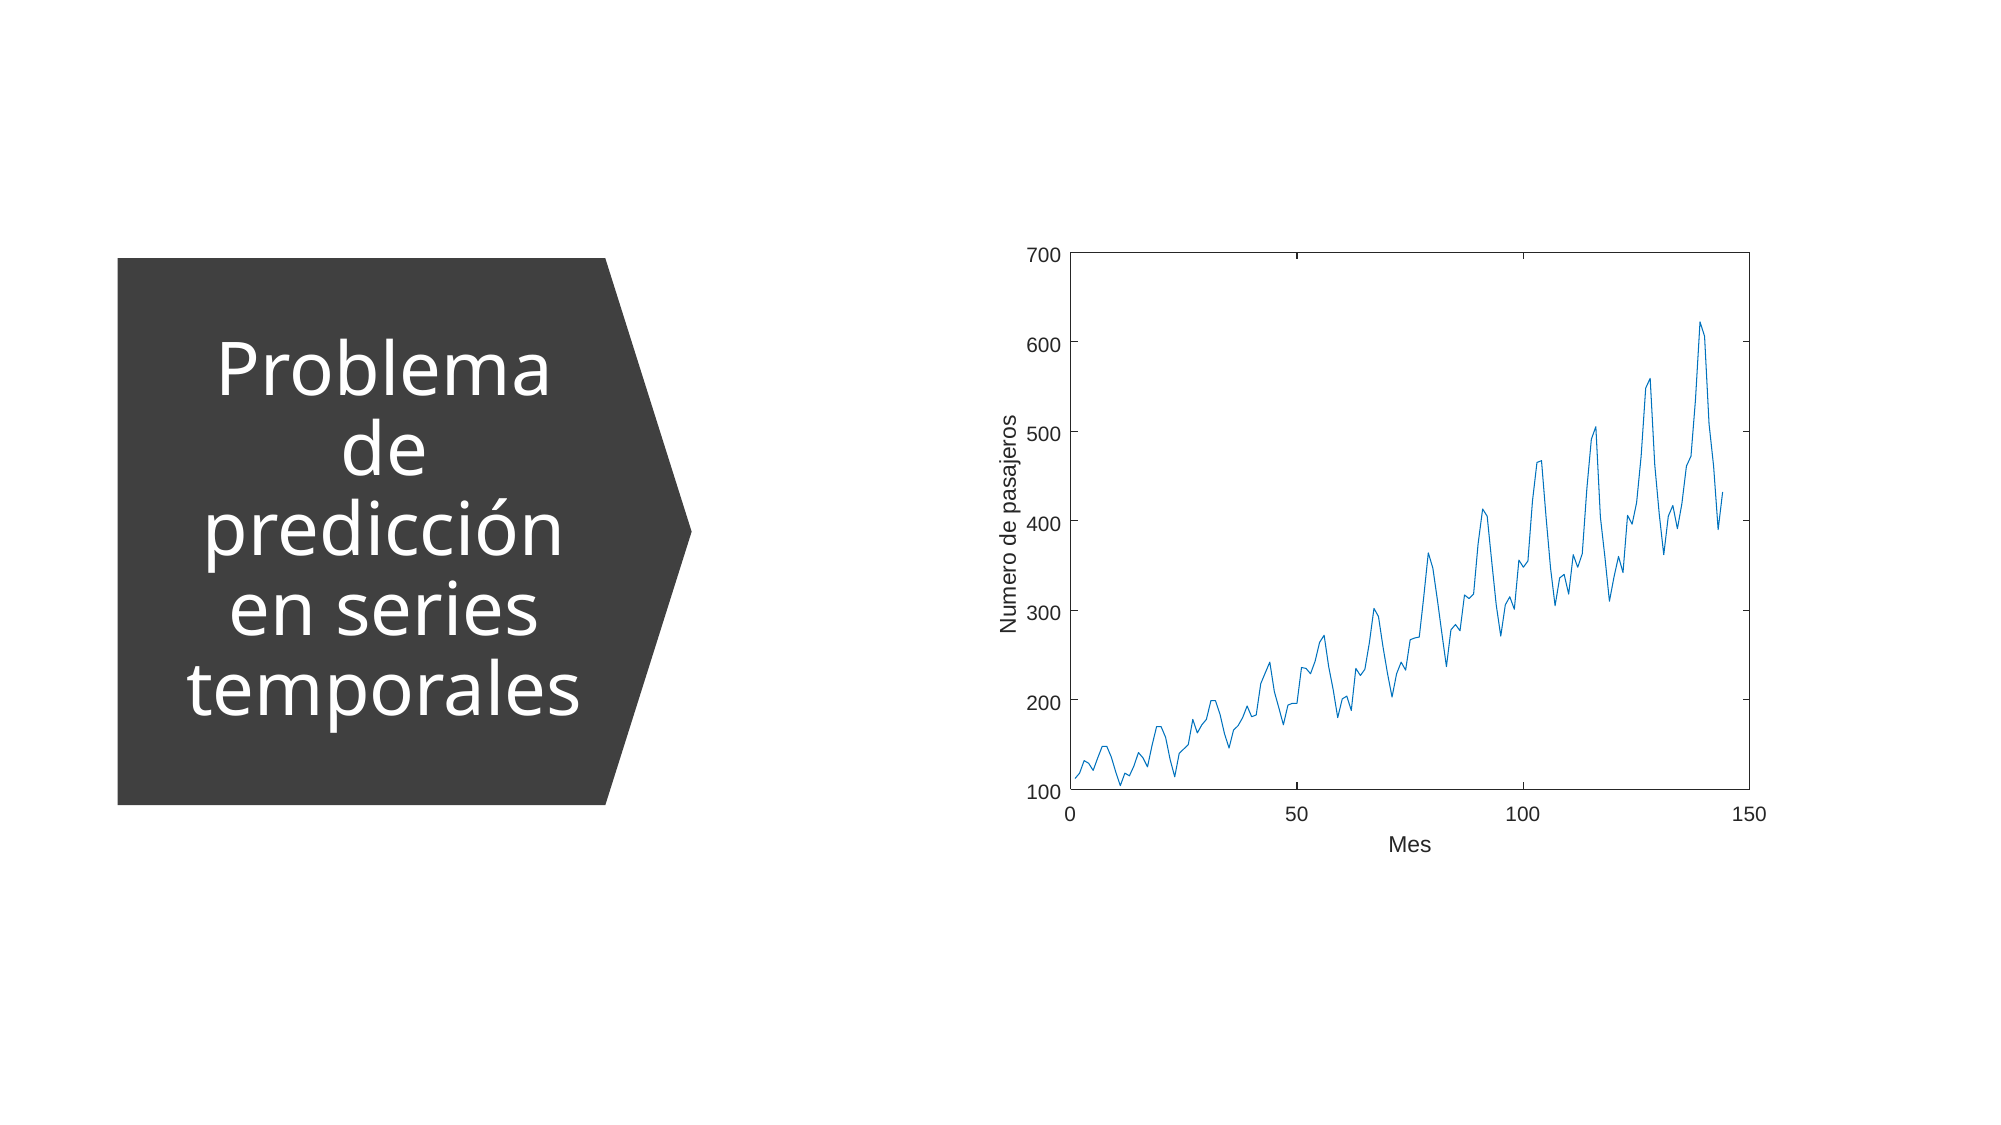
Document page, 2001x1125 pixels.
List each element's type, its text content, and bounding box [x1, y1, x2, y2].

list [956, 203, 1832, 860]
title Problema de predicción en series temporales [168, 322, 601, 741]
text_box [116, 257, 693, 807]
